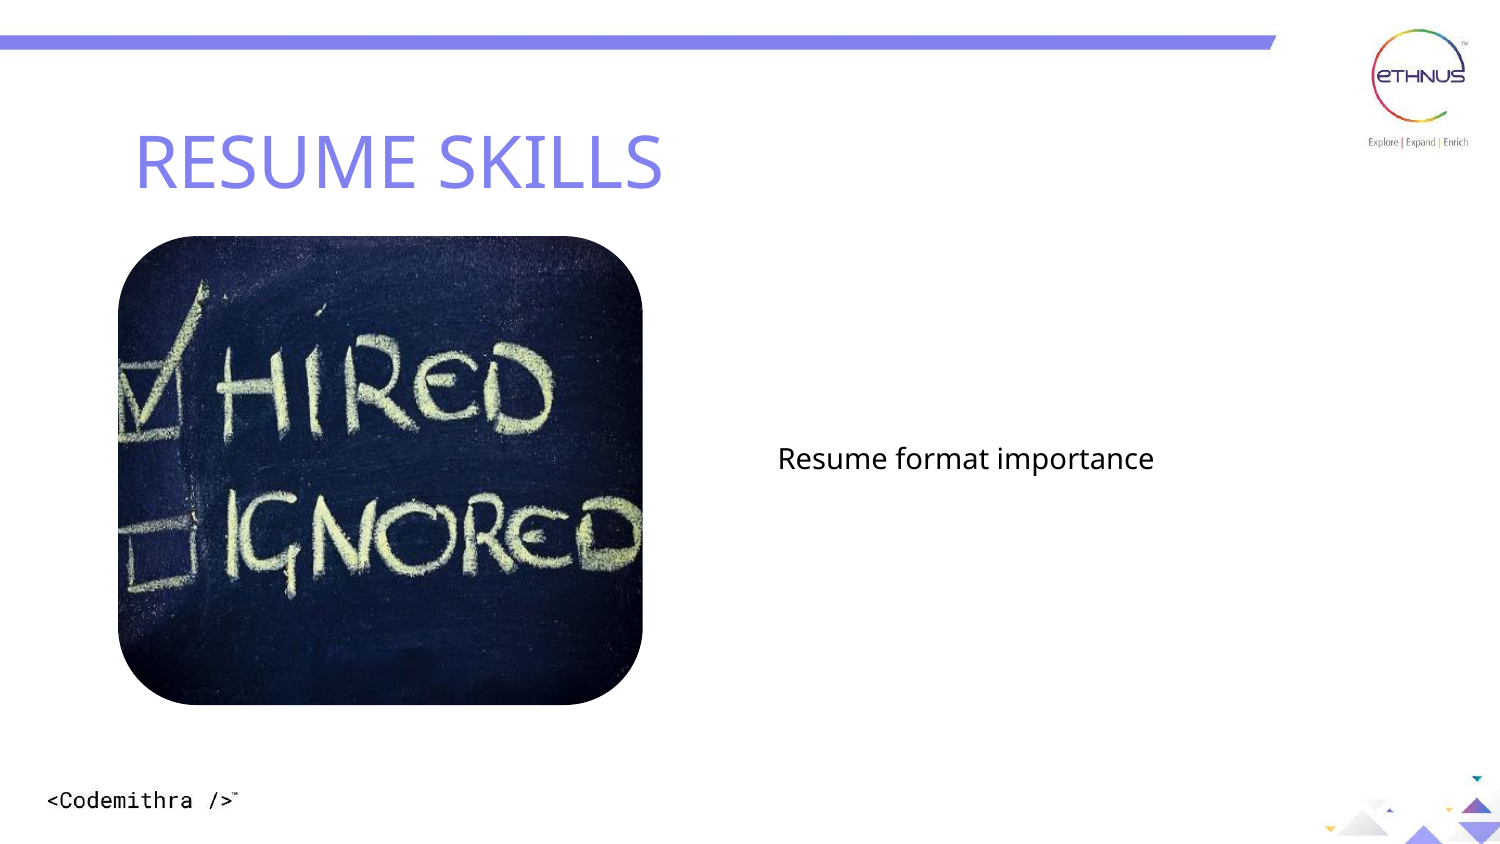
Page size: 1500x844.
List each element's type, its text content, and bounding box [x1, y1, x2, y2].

picture [0, 1, 1500, 844]
text_box RESUME SKILLS [118, 95, 975, 211]
text_box Resume format importance [762, 424, 1433, 490]
